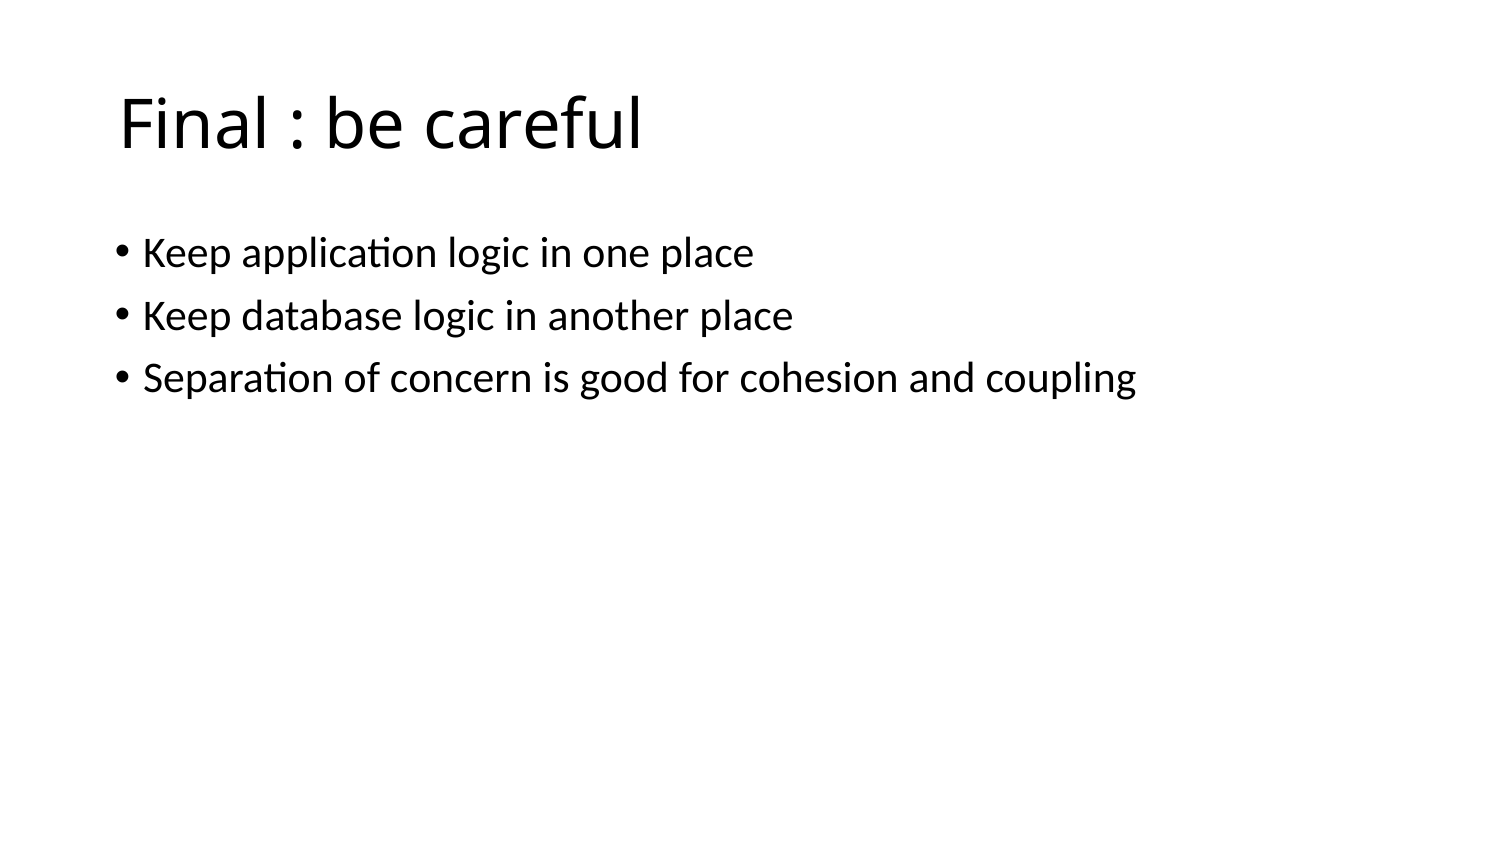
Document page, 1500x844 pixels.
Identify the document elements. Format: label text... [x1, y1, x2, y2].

title Final : be careful [103, 44, 1397, 208]
list Keep application logic in one place Keep database logic in another place Separation of concern is good for cohesion and coupling [99, 221, 1438, 760]
